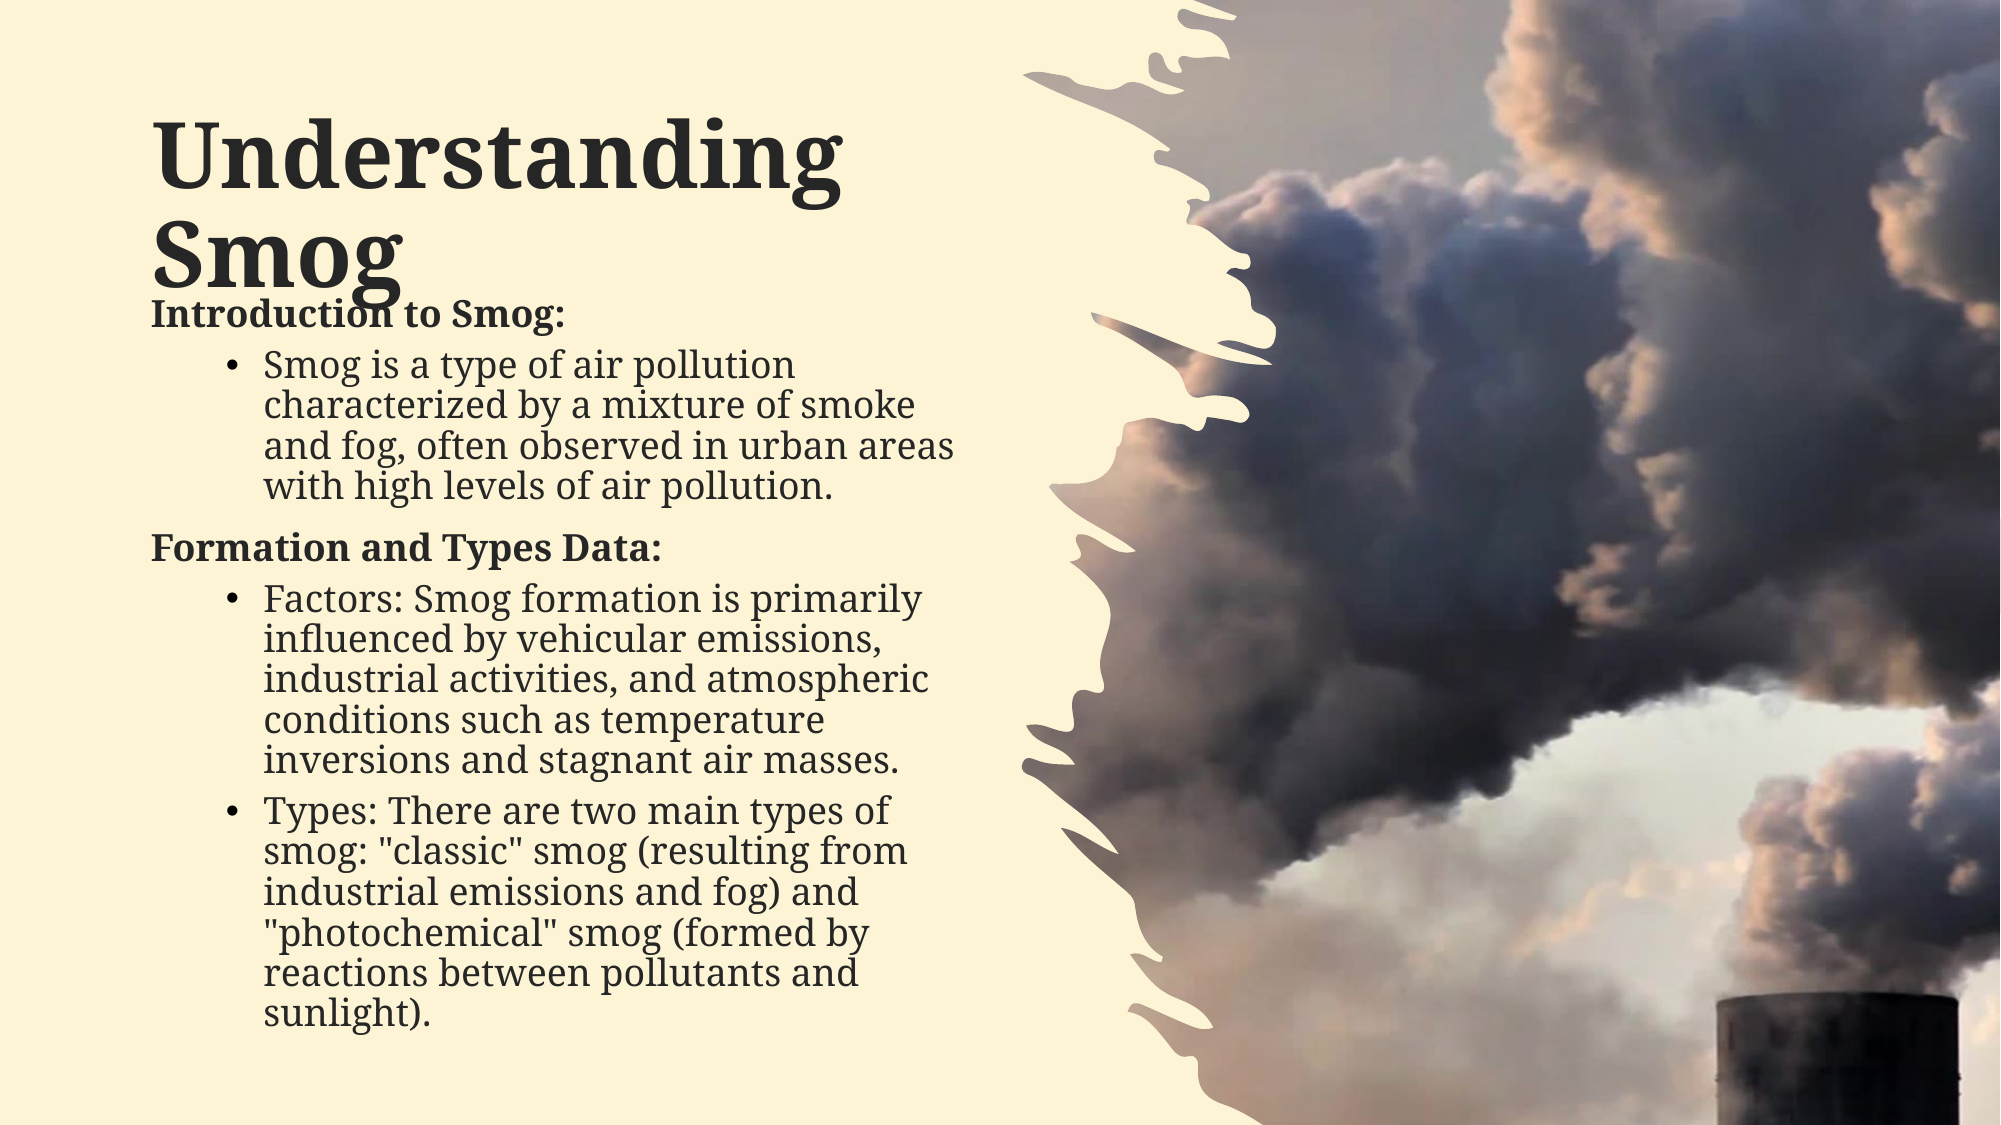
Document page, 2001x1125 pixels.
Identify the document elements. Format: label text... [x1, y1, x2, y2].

picture [1021, 0, 2001, 1125]
text_box [0, 0, 1021, 1125]
list Introduction to Smog: Smog is a type of air pollution characterized by a mixture of smoke and fog, often observed in urban areas with high levels of air pollution. Formation and Types Data: Factors: Smog formation is primarily influenced by vehicular emissions, industrial activities, and atmospheric conditions such as temperature inversions and stagnant air masses. Types: There are two main types of smog: "classic" smog (resulting from industrial emissions and fog) and "photochemical" smog (formed by reactions between pollutants and sunlight). [135, 287, 997, 1014]
title Understanding Smog [137, 59, 999, 357]
